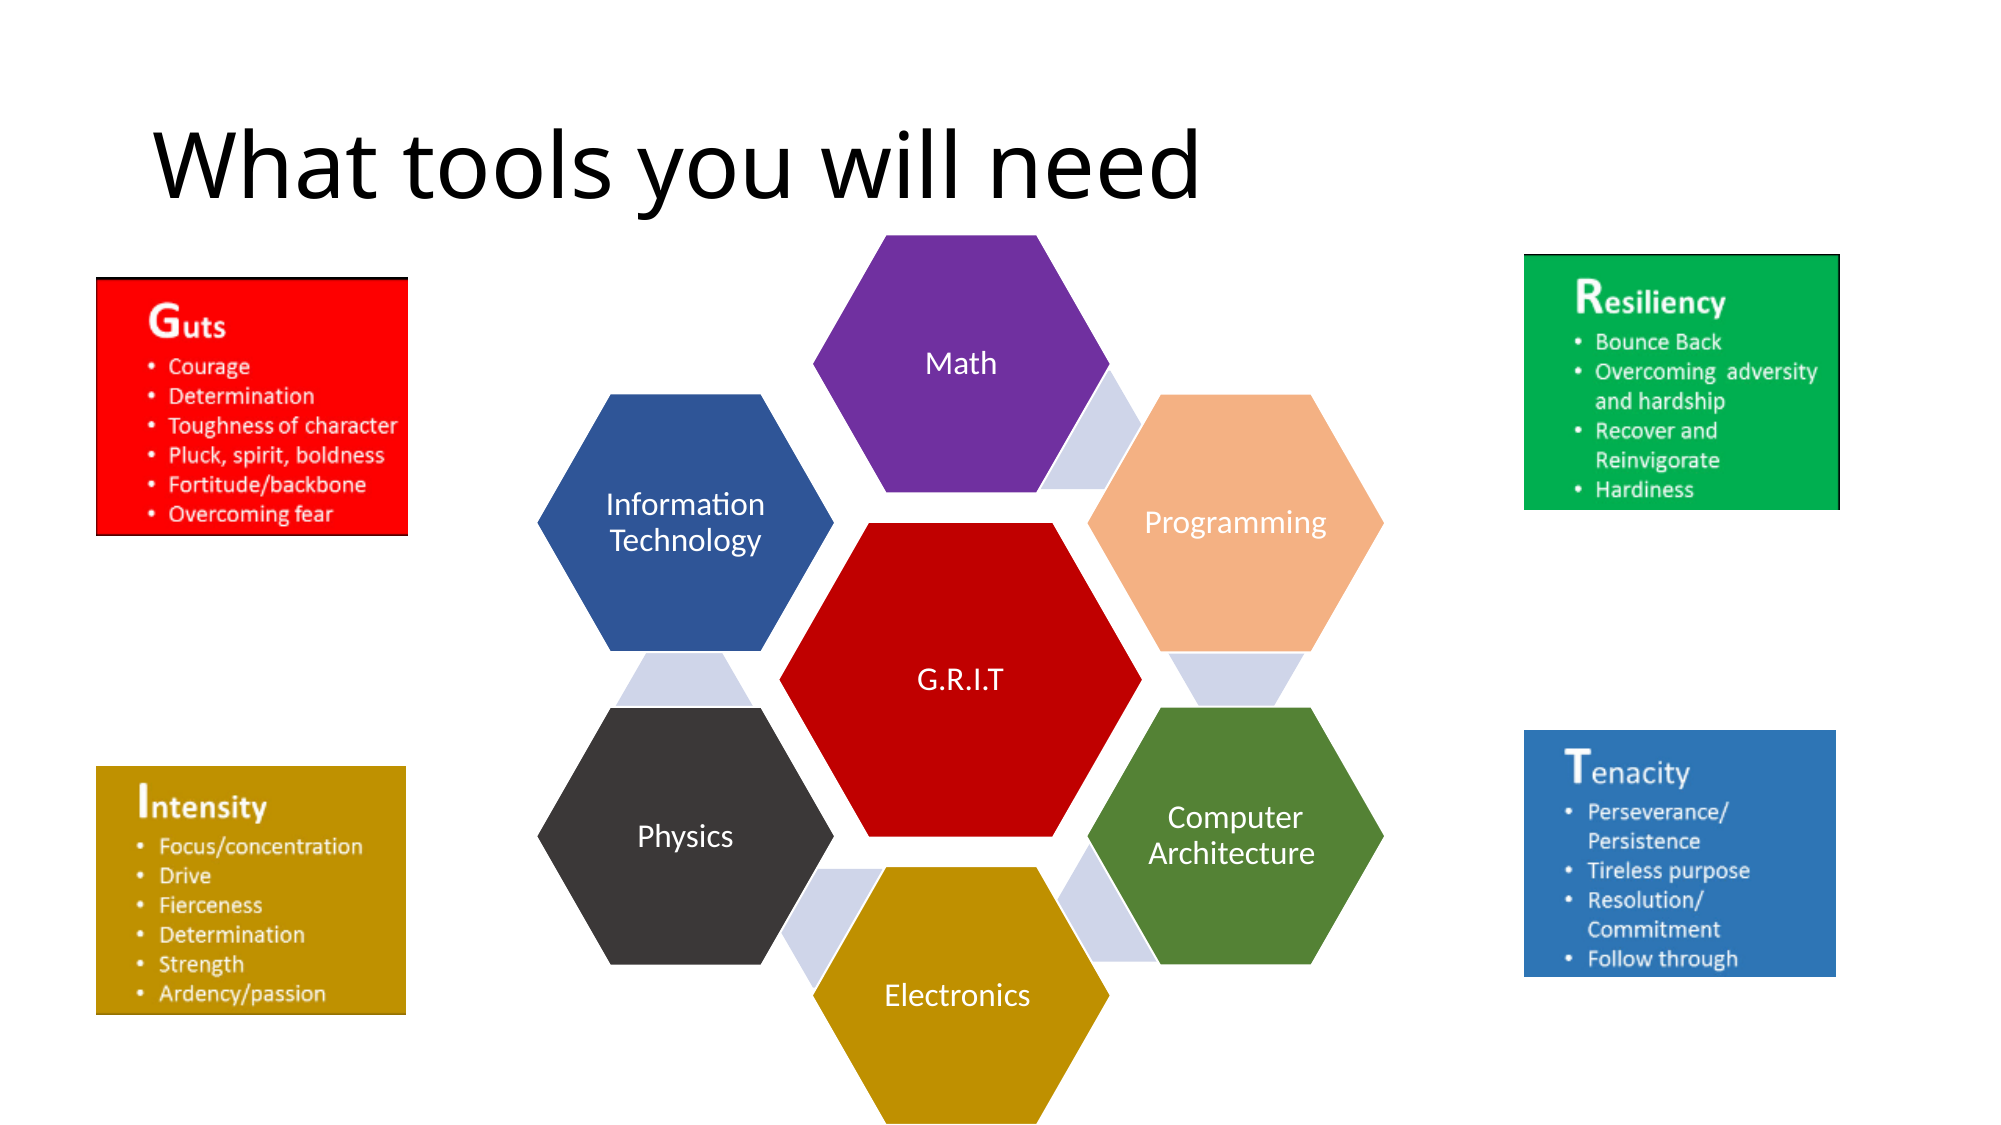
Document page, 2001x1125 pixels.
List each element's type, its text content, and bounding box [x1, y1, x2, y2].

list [0, 234, 2000, 1125]
title What tools you will need [137, 59, 1863, 234]
picture [96, 277, 408, 536]
picture [1524, 254, 1840, 510]
picture [96, 766, 406, 1015]
picture [1524, 730, 1836, 977]
